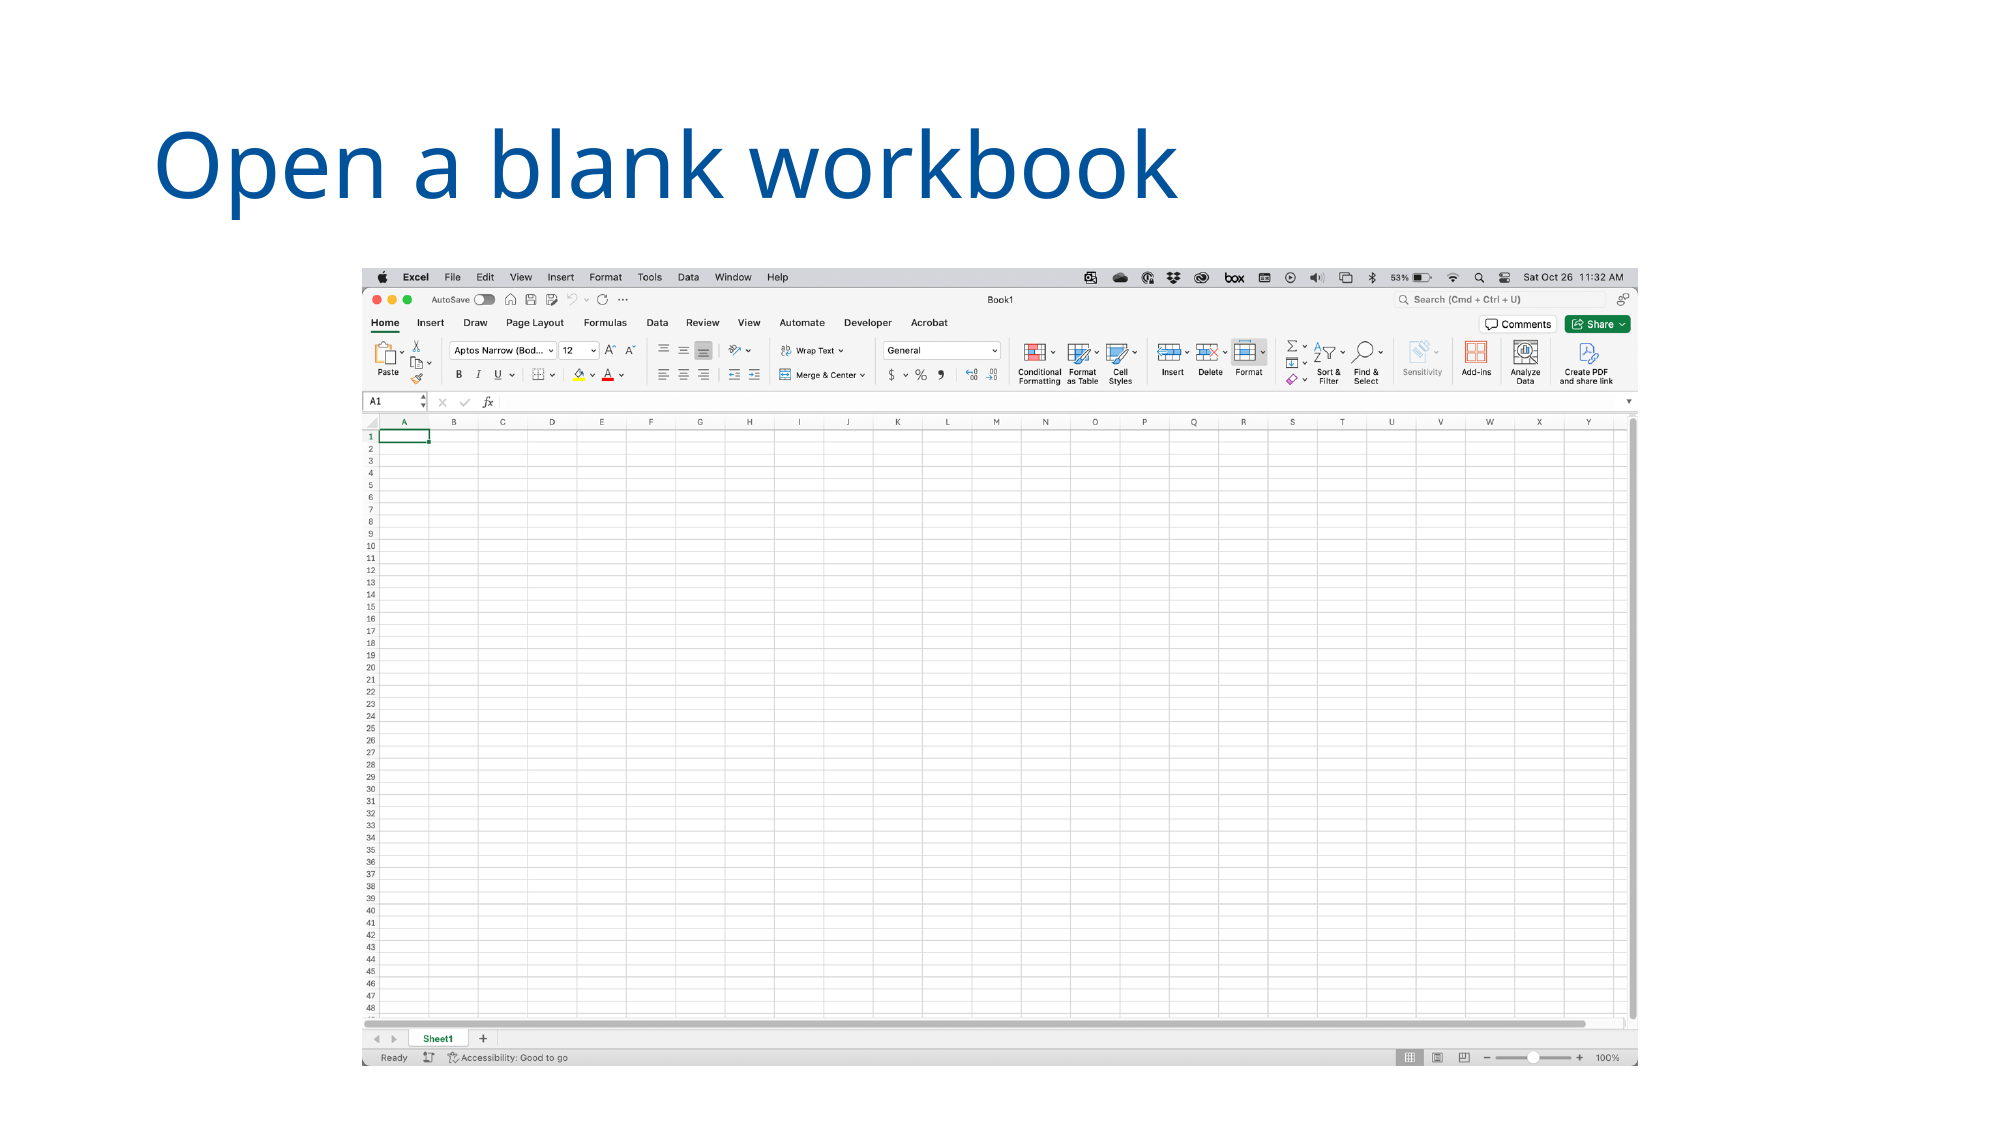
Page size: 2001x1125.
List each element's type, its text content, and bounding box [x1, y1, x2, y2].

title Open a blank workbook [137, 59, 1863, 278]
picture [361, 267, 1638, 1066]
